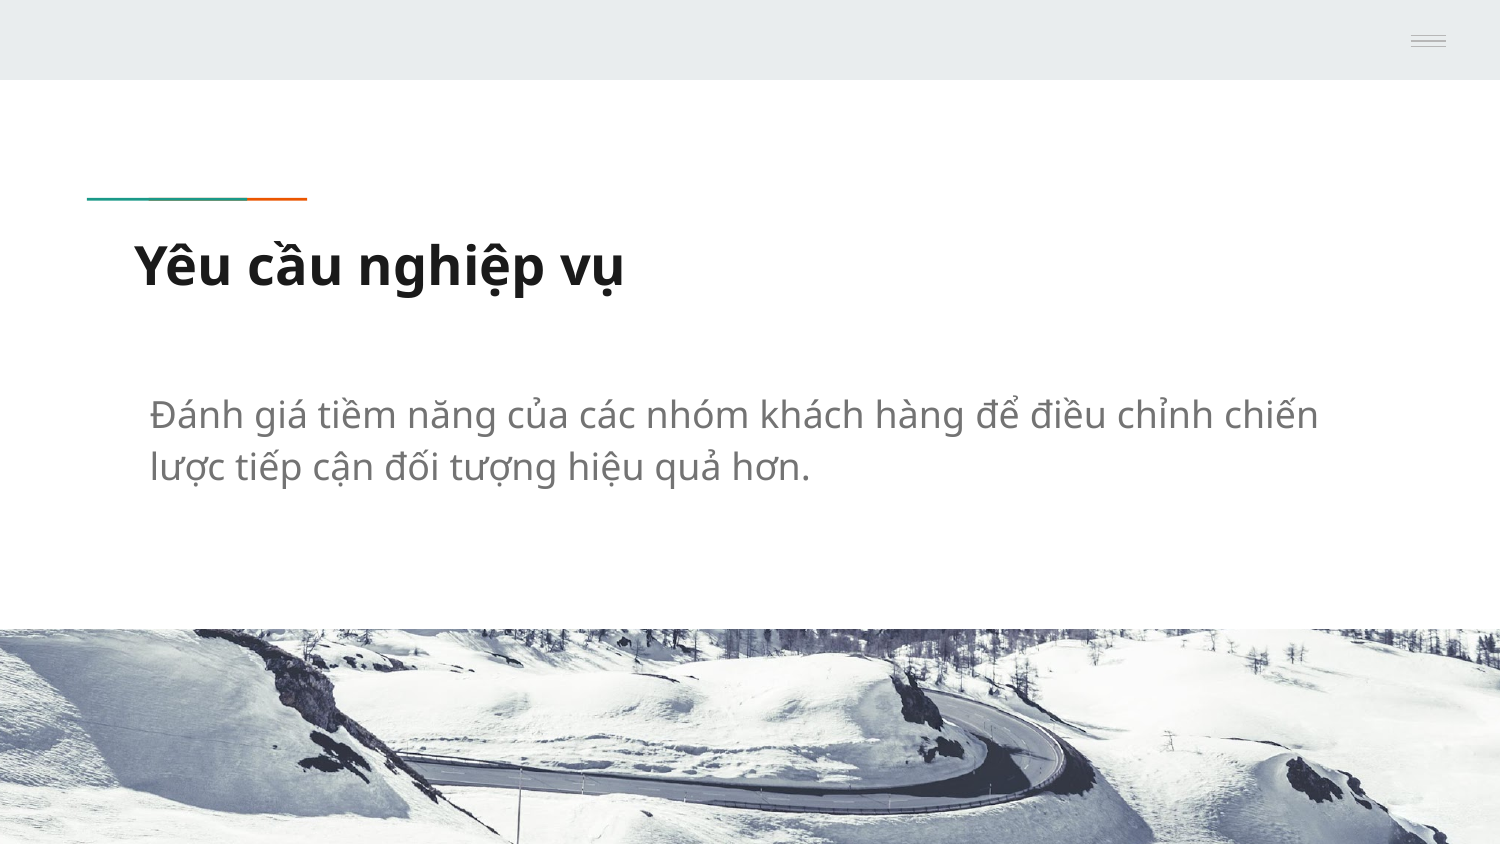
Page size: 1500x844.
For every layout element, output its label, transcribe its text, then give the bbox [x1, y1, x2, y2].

list Đánh giá tiềm năng của các nhóm khách hàng để điều chỉnh chiến lược tiếp cận đối tượng hiệu quả hơn. [134, 369, 1381, 559]
title Yêu cầu nghiệp vụ [119, 216, 1381, 305]
picture [0, 628, 1500, 844]
